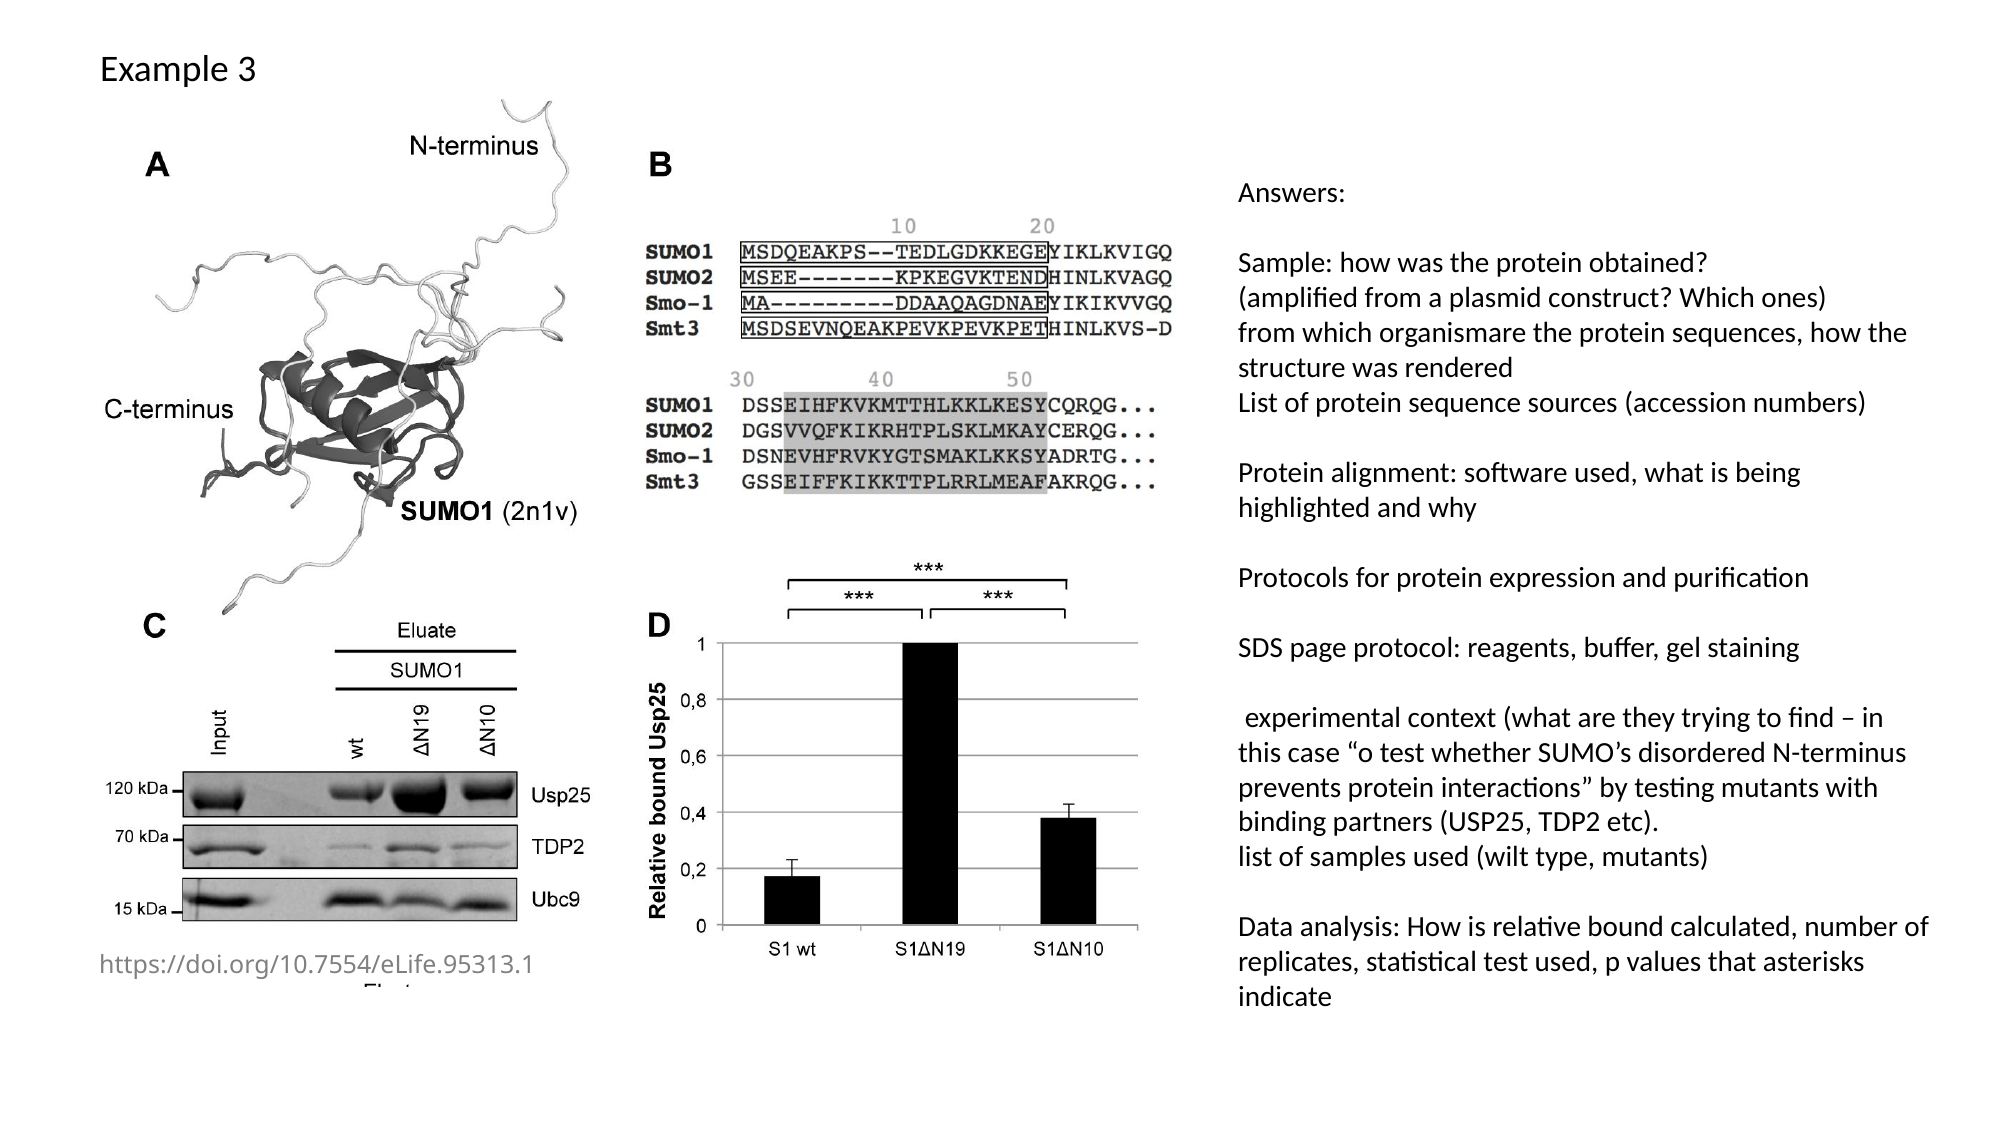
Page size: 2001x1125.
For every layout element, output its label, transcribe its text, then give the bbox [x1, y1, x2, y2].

text_box Example 3 [85, 36, 272, 97]
text_box Answers: Sample: how was the protein obtained? (amplified from a plasmid construct? Which ones) from which organismare the protein sequences, how the structure was rendered List of protein sequence sources (accession numbers) Protein alignment: software used, what is being highlighted and why Protocols for protein expression and purification SDS page protocol: reagents, buffer, gel staining experimental context (what are they trying to find – in this case “o test whether SUMO’s disordered N-terminus prevents protein interactions” by testing mutants with binding partners (USP25, TDP2 etc). list of samples used (wilt type, mutants) Data analysis: How is relative bound calculated, number of replicates, statistical test used, p values that asterisks indicate [1223, 166, 1949, 1020]
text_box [84, 97, 1181, 987]
